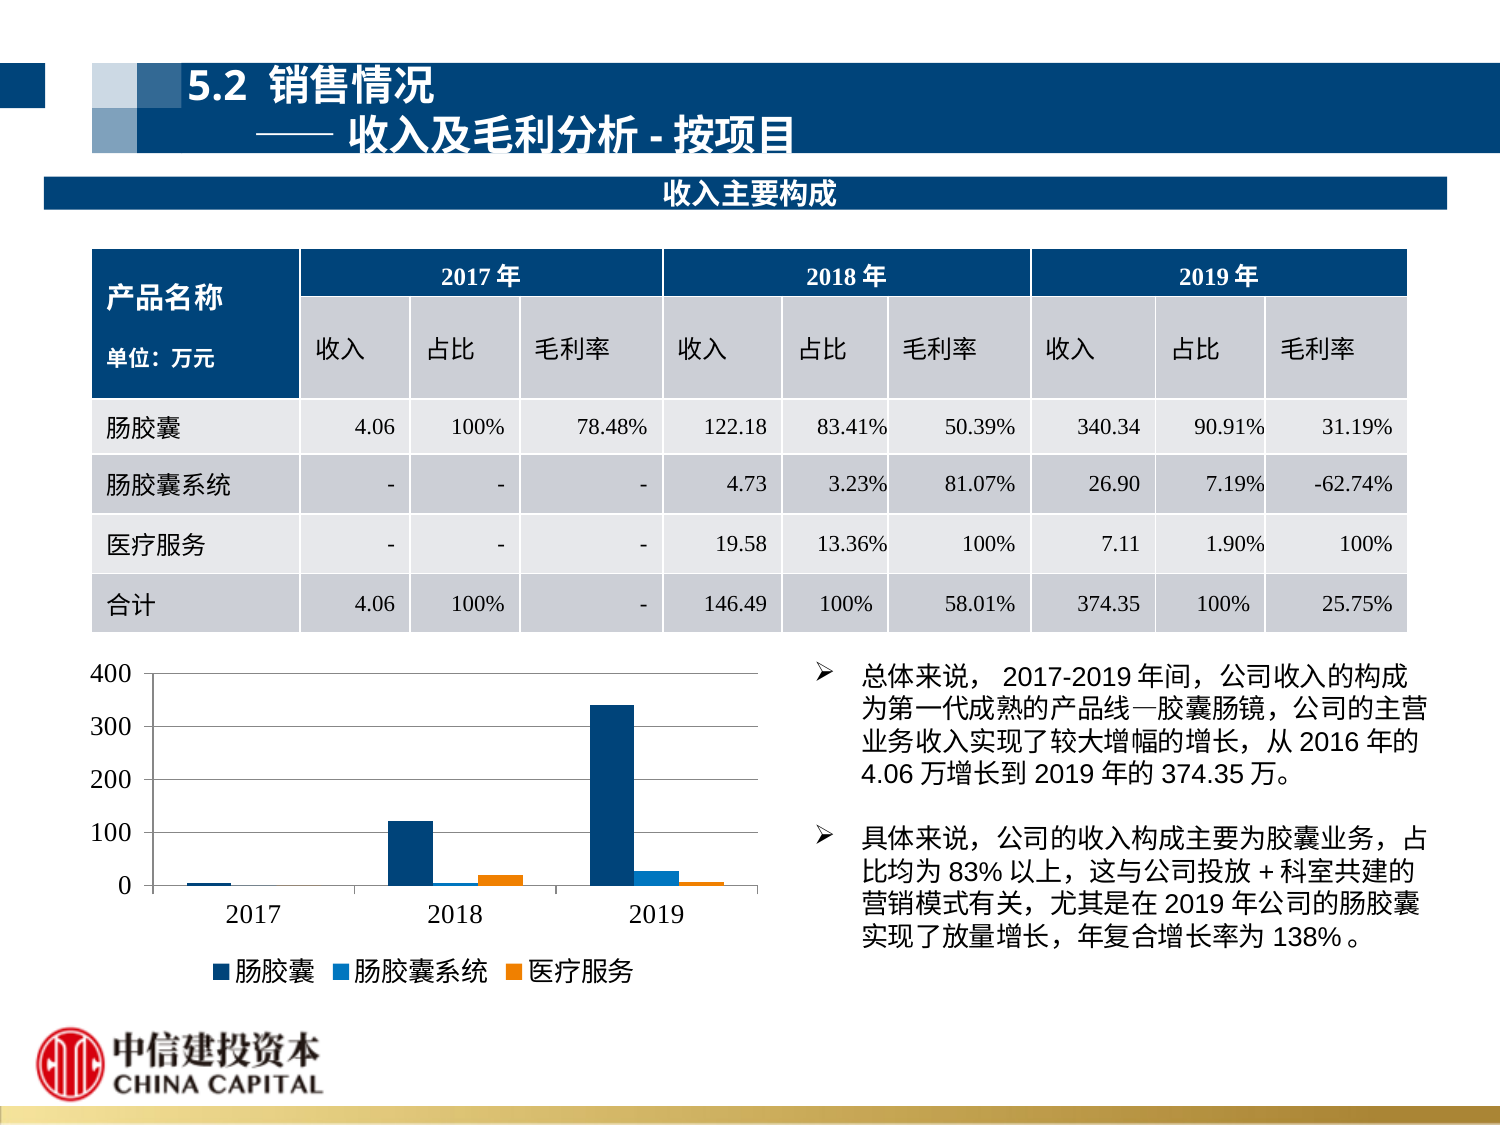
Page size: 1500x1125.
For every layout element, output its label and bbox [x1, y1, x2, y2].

table_cell [1266, 400, 1407, 453]
table_cell [783, 297, 887, 398]
table_cell [411, 515, 519, 573]
table_cell [411, 297, 519, 398]
table_cell [521, 515, 662, 573]
text_box [174, 52, 1471, 166]
table_cell [1156, 297, 1264, 398]
table_cell [1032, 574, 1155, 632]
text_box [799, 651, 1448, 959]
table_cell [1032, 400, 1155, 453]
table_cell [783, 455, 887, 513]
table_cell [1266, 574, 1407, 632]
table_cell [664, 515, 781, 573]
table_cell [1156, 574, 1264, 632]
table_cell [1032, 515, 1155, 573]
table_cell [411, 574, 519, 632]
table_cell [1266, 455, 1407, 513]
table_cell [1156, 515, 1264, 573]
table_cell [664, 455, 781, 513]
table_cell [889, 455, 1030, 513]
table_cell [411, 400, 519, 453]
table_cell [521, 297, 662, 398]
table_cell [783, 515, 887, 573]
table_cell [92, 515, 299, 573]
table_cell [301, 297, 409, 398]
table_cell [783, 400, 887, 453]
table_cell [92, 400, 299, 453]
table_cell [301, 515, 409, 573]
table_cell [664, 297, 781, 398]
table_cell [889, 574, 1030, 632]
table_cell [92, 455, 299, 513]
table_cell [1156, 455, 1264, 513]
table_cell [521, 455, 662, 513]
table_cell [301, 400, 409, 453]
table_header [664, 249, 1030, 296]
table_cell [301, 455, 409, 513]
text_box [43, 176, 1448, 210]
table_cell [411, 455, 519, 513]
table_cell [92, 574, 299, 632]
table_cell [521, 400, 662, 453]
table_cell [1266, 297, 1407, 398]
table_cell [783, 574, 887, 632]
table_header [1032, 249, 1407, 296]
table_cell [1156, 400, 1264, 453]
table_header [92, 249, 299, 398]
table_cell [889, 400, 1030, 453]
table_cell [1266, 515, 1407, 573]
table_cell [1032, 455, 1155, 513]
picture [0, 1004, 1500, 1125]
table_cell [889, 297, 1030, 398]
table_cell [521, 574, 662, 632]
table_cell [664, 574, 781, 632]
table_cell [664, 400, 781, 453]
table_cell [889, 515, 1030, 573]
table_cell [1032, 297, 1155, 398]
table_header [301, 249, 662, 296]
table_cell [301, 574, 409, 632]
chart [75, 651, 772, 996]
